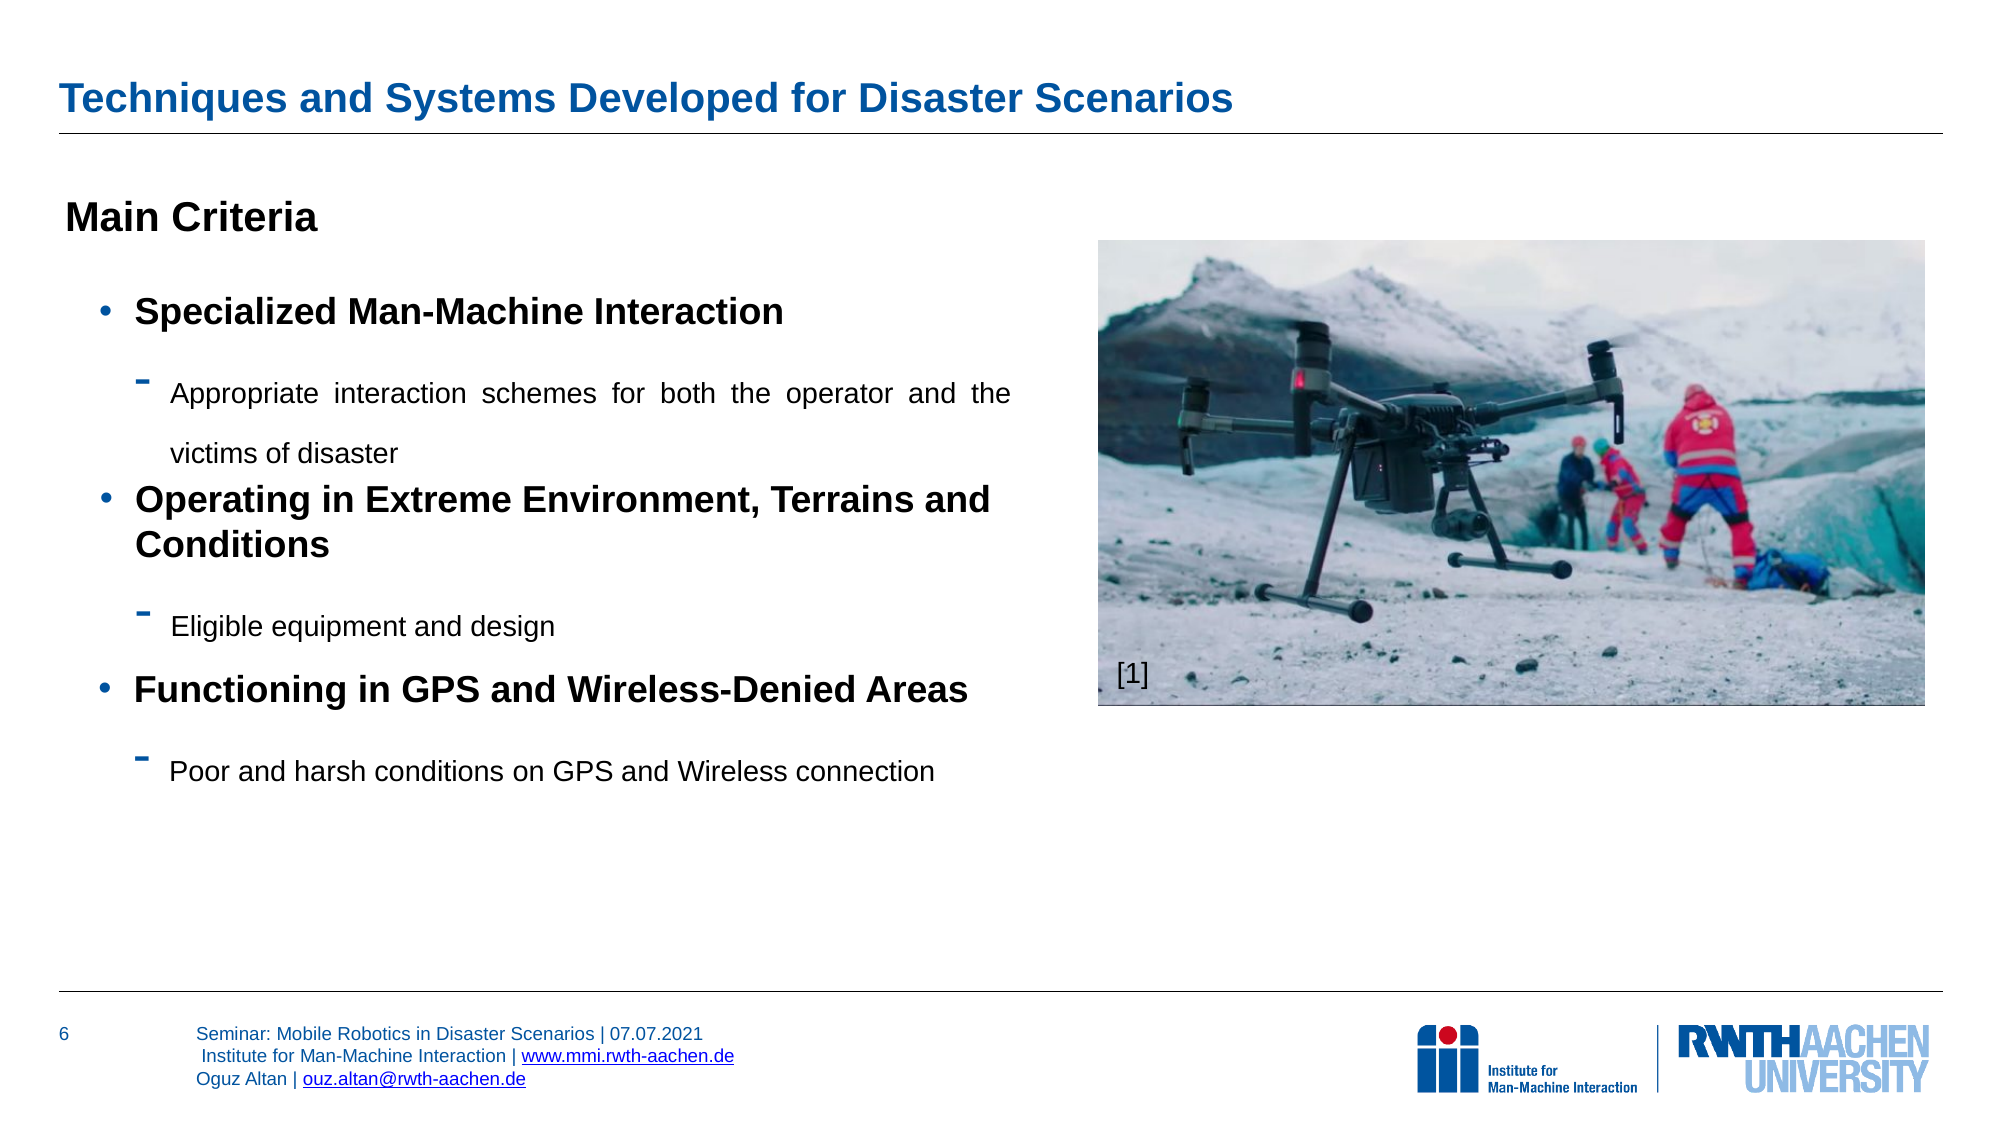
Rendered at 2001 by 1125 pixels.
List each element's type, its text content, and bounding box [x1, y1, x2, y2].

text_box 6 [52, 1021, 100, 1044]
title Techniques and Systems Developed for Disaster Scenarios [56, 68, 1925, 259]
text_box [65, 263, 1092, 324]
list Main Criteria [64, 189, 1949, 241]
picture [1097, 239, 1926, 706]
picture [1417, 1024, 1929, 1093]
text_box Specialized Man-Machine Interaction Appropriate interaction schemes for both the operator and the victims of disaster [97, 285, 1013, 475]
text_box Functioning in GPS and Wireless-Denied Areas Poor and harsh conditions on GPS and Wireless connection [96, 662, 1012, 792]
text_box Seminar: Mobile Robotics in Disaster Scenarios | 07.07.2021 Institute for Man-Machine Interaction | www.mmi.rwth-aachen.de Oguz Altan | ouz.altan@rwth-aachen.de [193, 1021, 970, 1090]
text_box Operating in Extreme Environment, Terrains and Conditions Eligible equipment and design [97, 475, 1011, 647]
